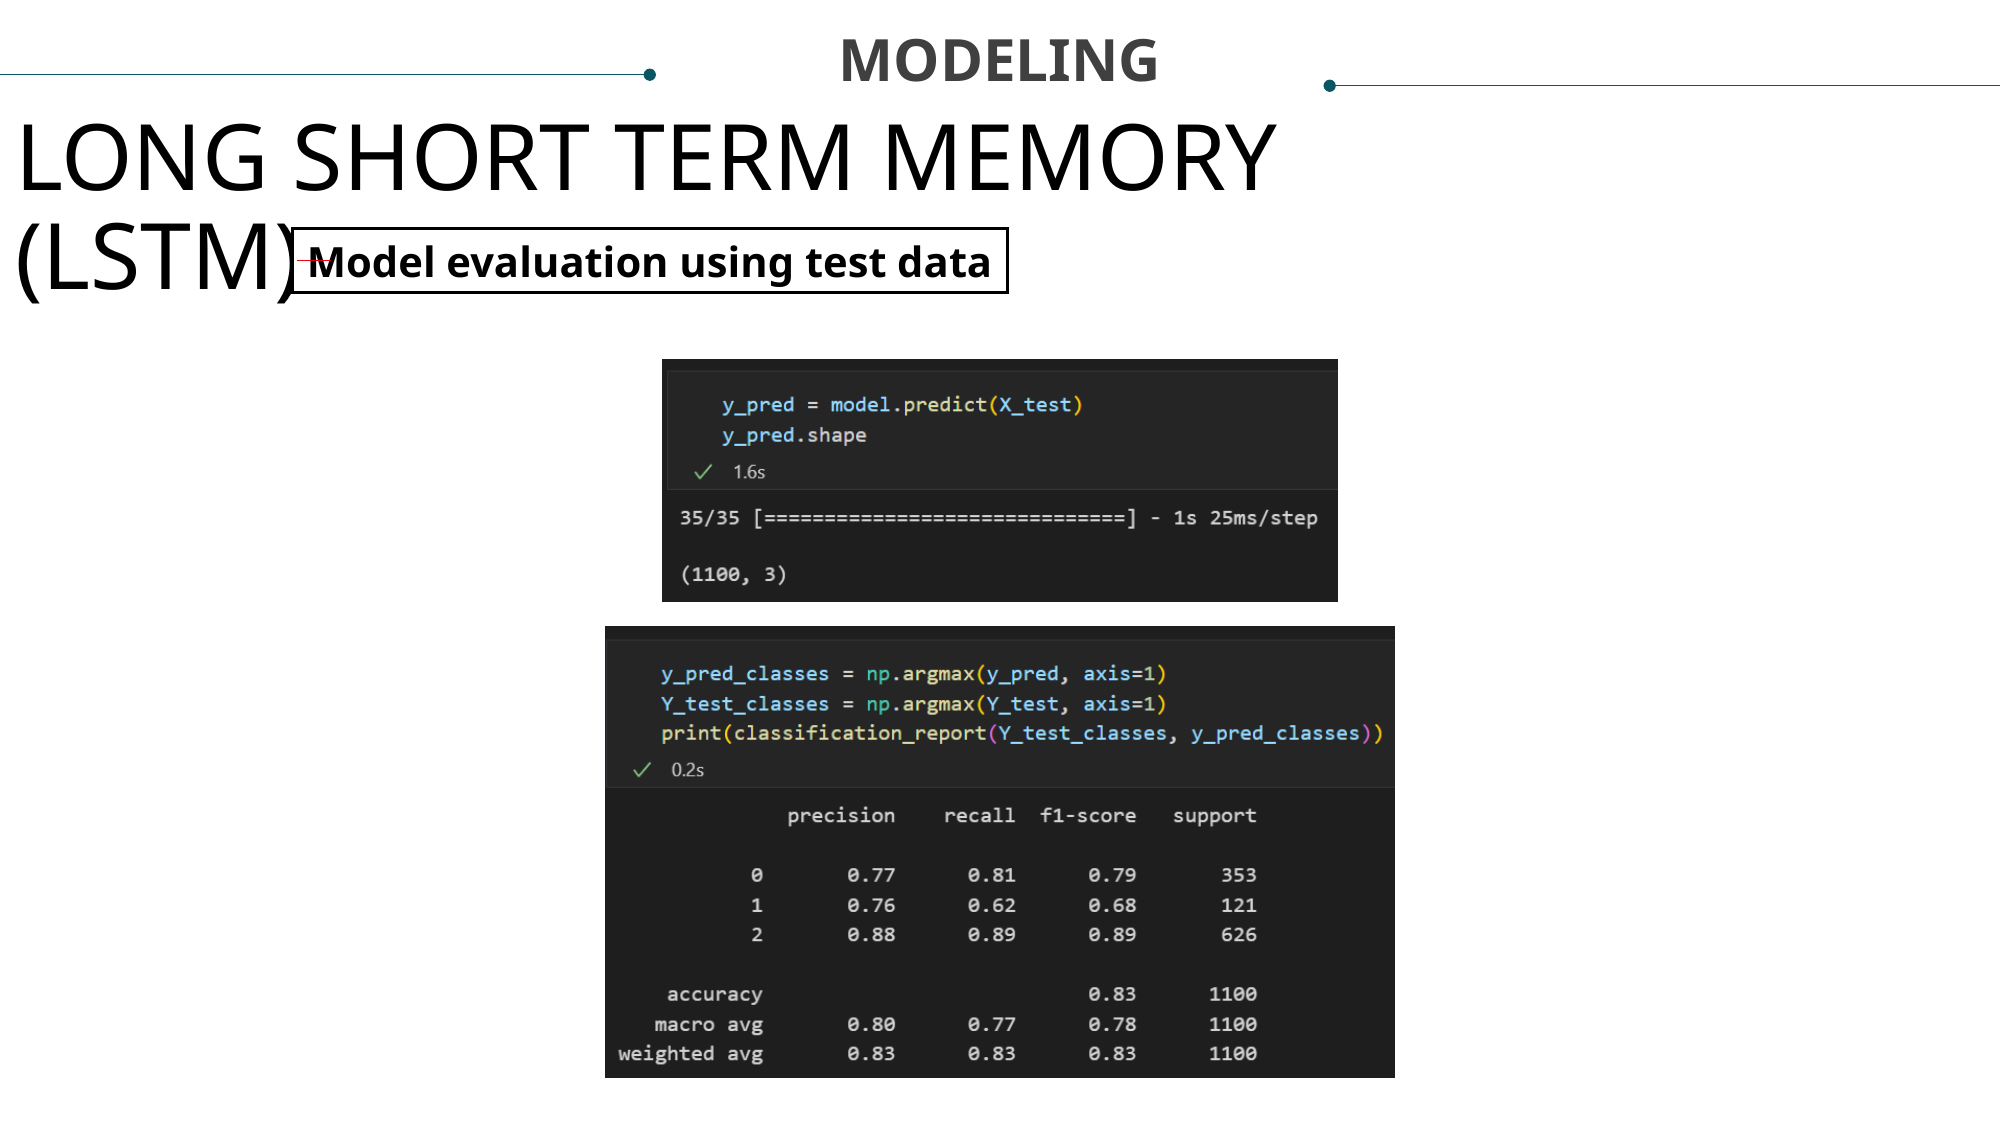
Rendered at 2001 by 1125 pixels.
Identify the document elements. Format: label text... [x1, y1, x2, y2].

title LONG SHORT TERM MEMORY (LSTM) [0, 101, 1725, 319]
text_box MODELING [37, 31, 1963, 165]
text_box Model evaluation using test data [291, 227, 1008, 294]
picture [662, 359, 1338, 602]
picture [605, 626, 1395, 1078]
